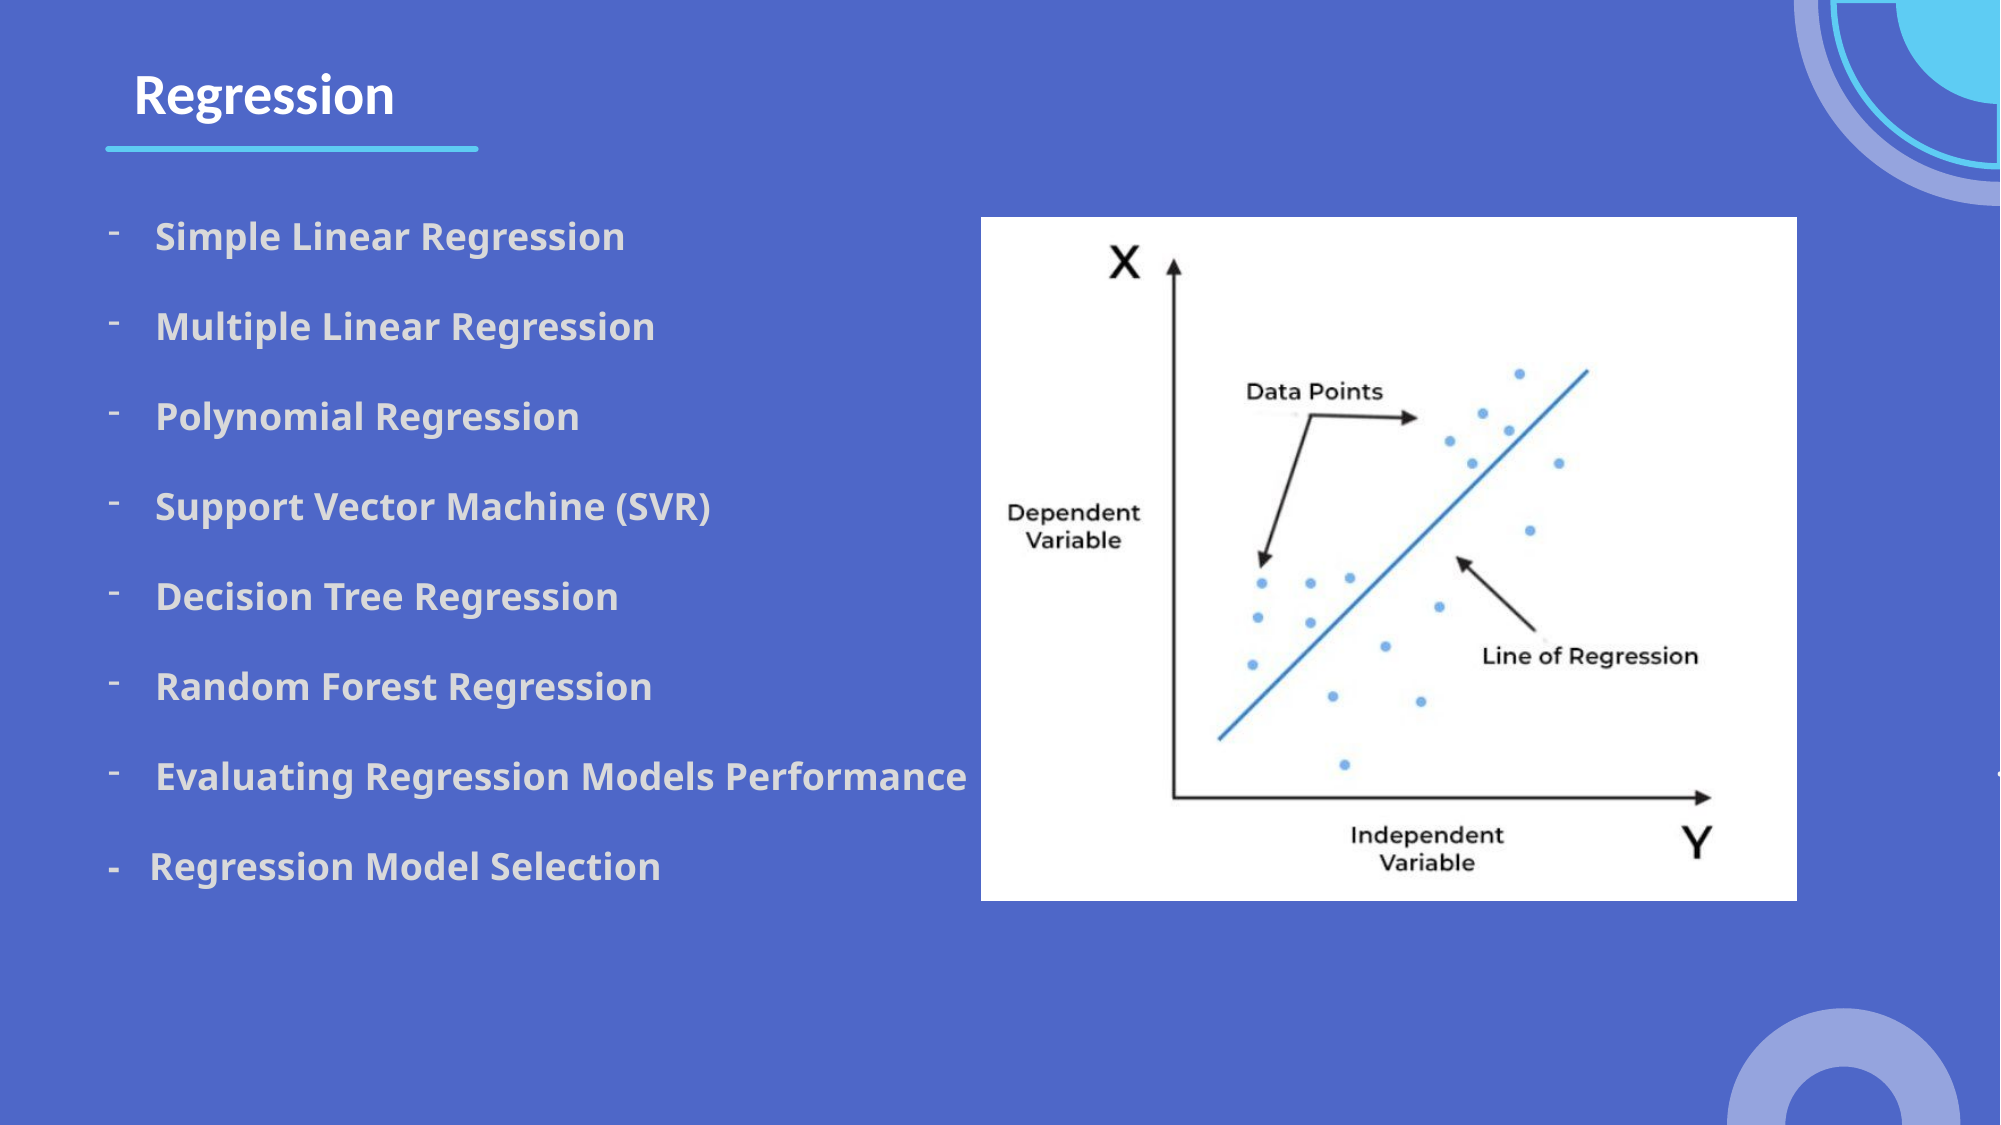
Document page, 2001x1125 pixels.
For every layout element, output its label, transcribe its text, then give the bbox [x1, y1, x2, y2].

text_box [1726, 1007, 1962, 1125]
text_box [1793, 0, 2000, 206]
text_box Simple Linear Regression Multiple Linear Regression Polynomial Regression Support Vector Machine (SVR) Decision Tree Regression Random Forest Regression Evaluating Regression Models Performance - Regression Model Selection [93, 794, 981, 896]
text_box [0, 120, 2000, 794]
picture [981, 217, 1798, 901]
text_box Regression [119, 48, 423, 120]
